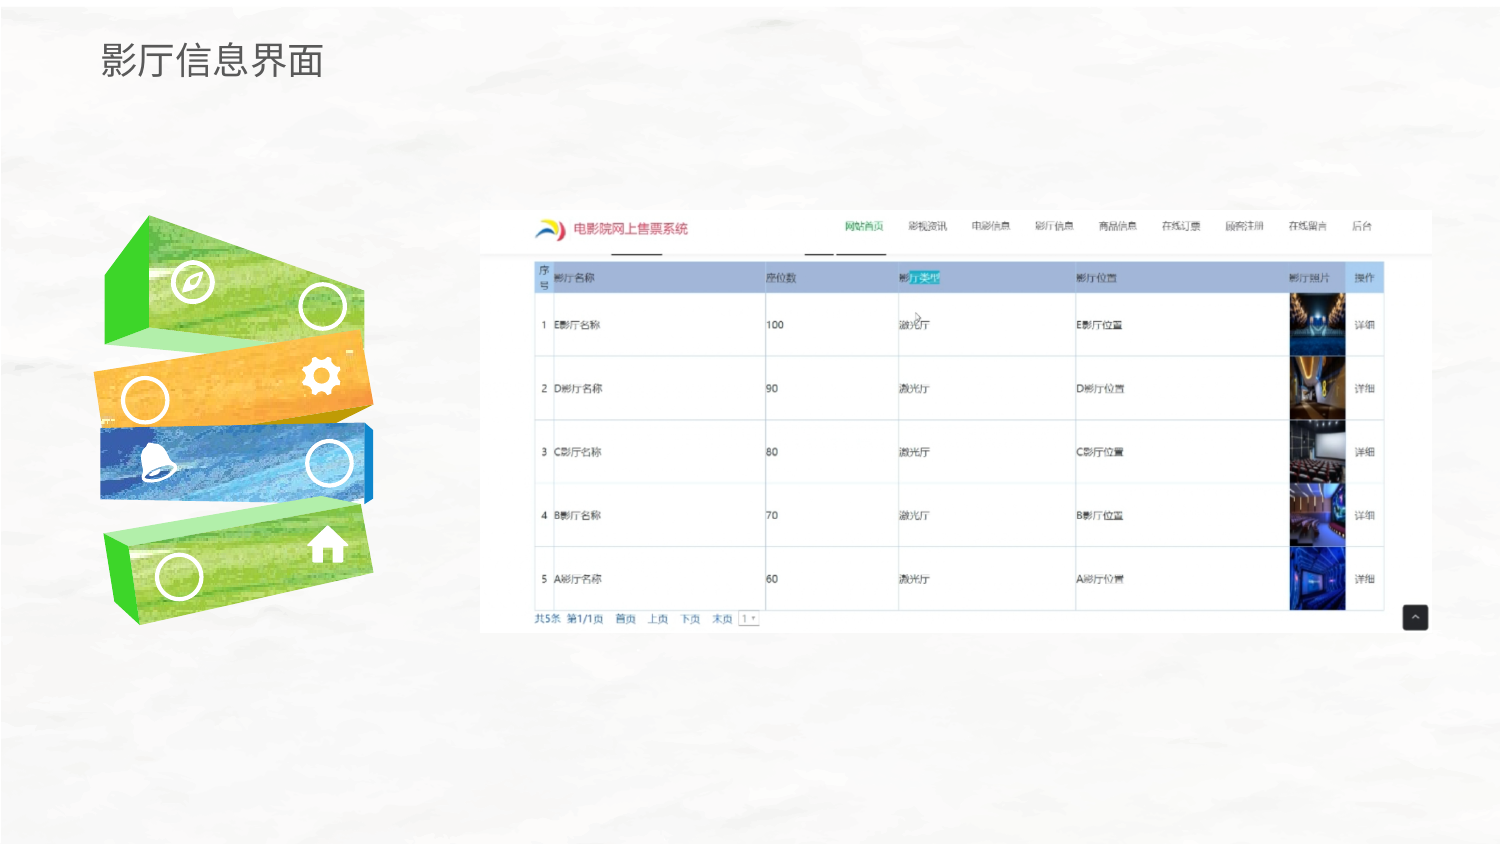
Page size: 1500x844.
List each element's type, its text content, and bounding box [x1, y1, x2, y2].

picture [480, 210, 1432, 633]
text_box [104, 214, 365, 327]
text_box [93, 329, 374, 466]
text_box 影厅信息界面 [100, 28, 450, 91]
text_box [103, 495, 374, 626]
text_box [100, 422, 374, 497]
